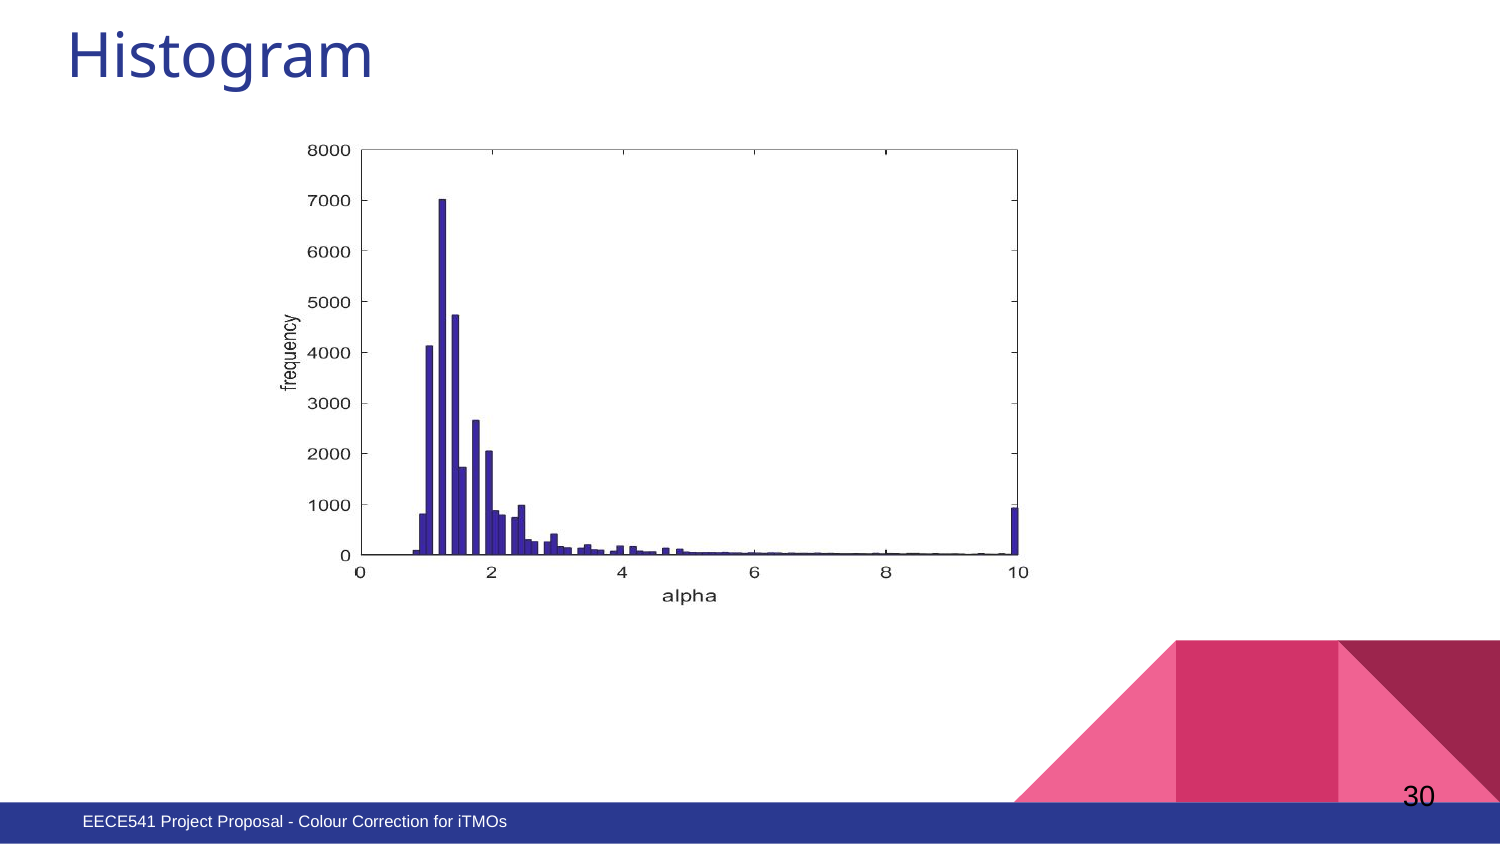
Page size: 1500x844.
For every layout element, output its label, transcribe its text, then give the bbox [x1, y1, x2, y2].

slide_number 30 [1387, 762, 1478, 828]
title Histogram [51, 0, 1449, 100]
picture [251, 112, 1100, 610]
